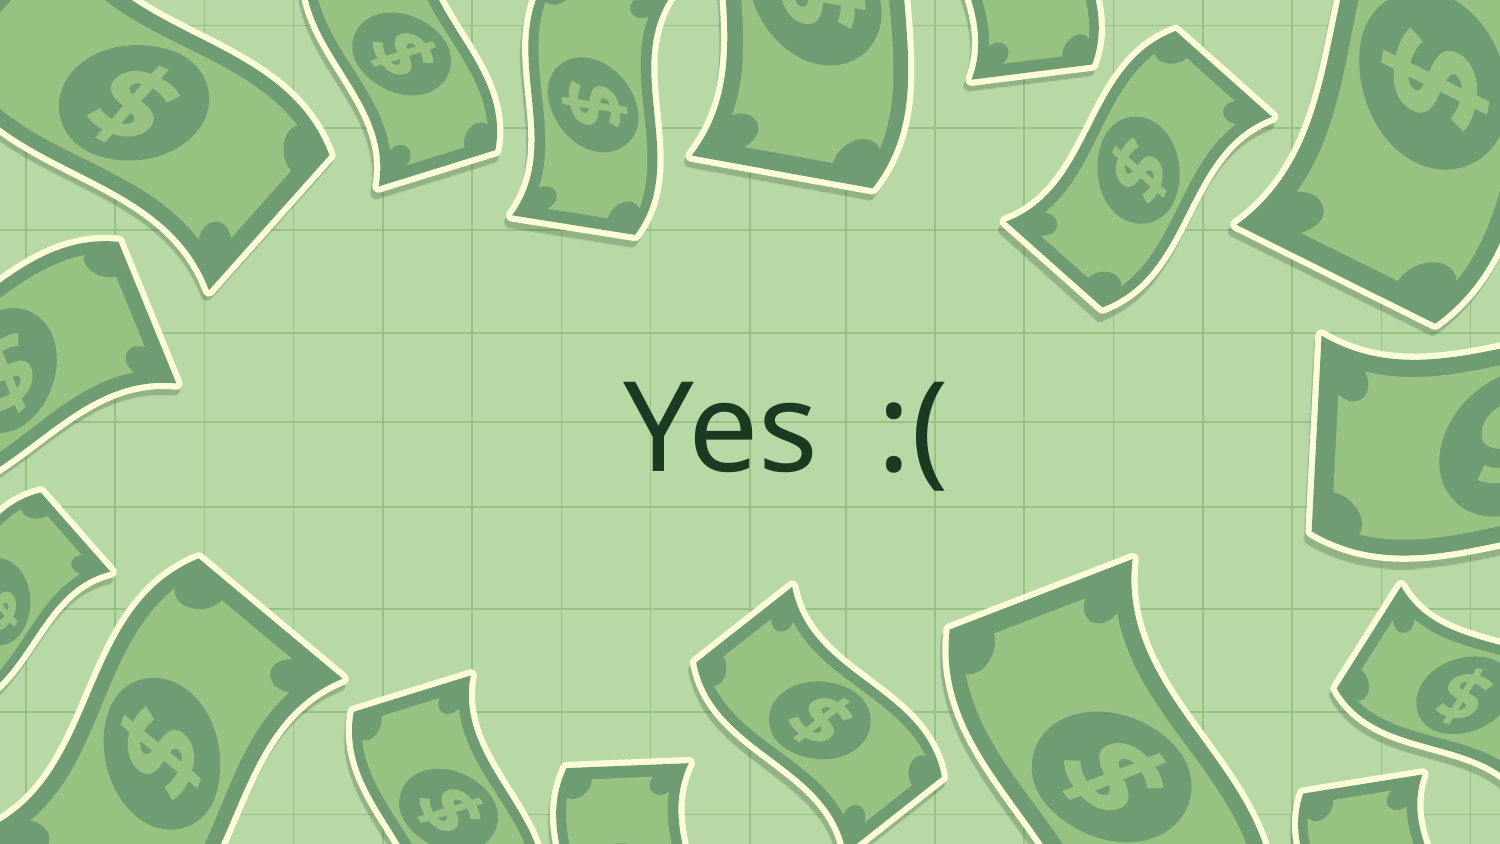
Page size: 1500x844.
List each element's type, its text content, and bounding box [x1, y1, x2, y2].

title Yes [198, 214, 1244, 630]
text_box :( [675, 306, 1119, 538]
